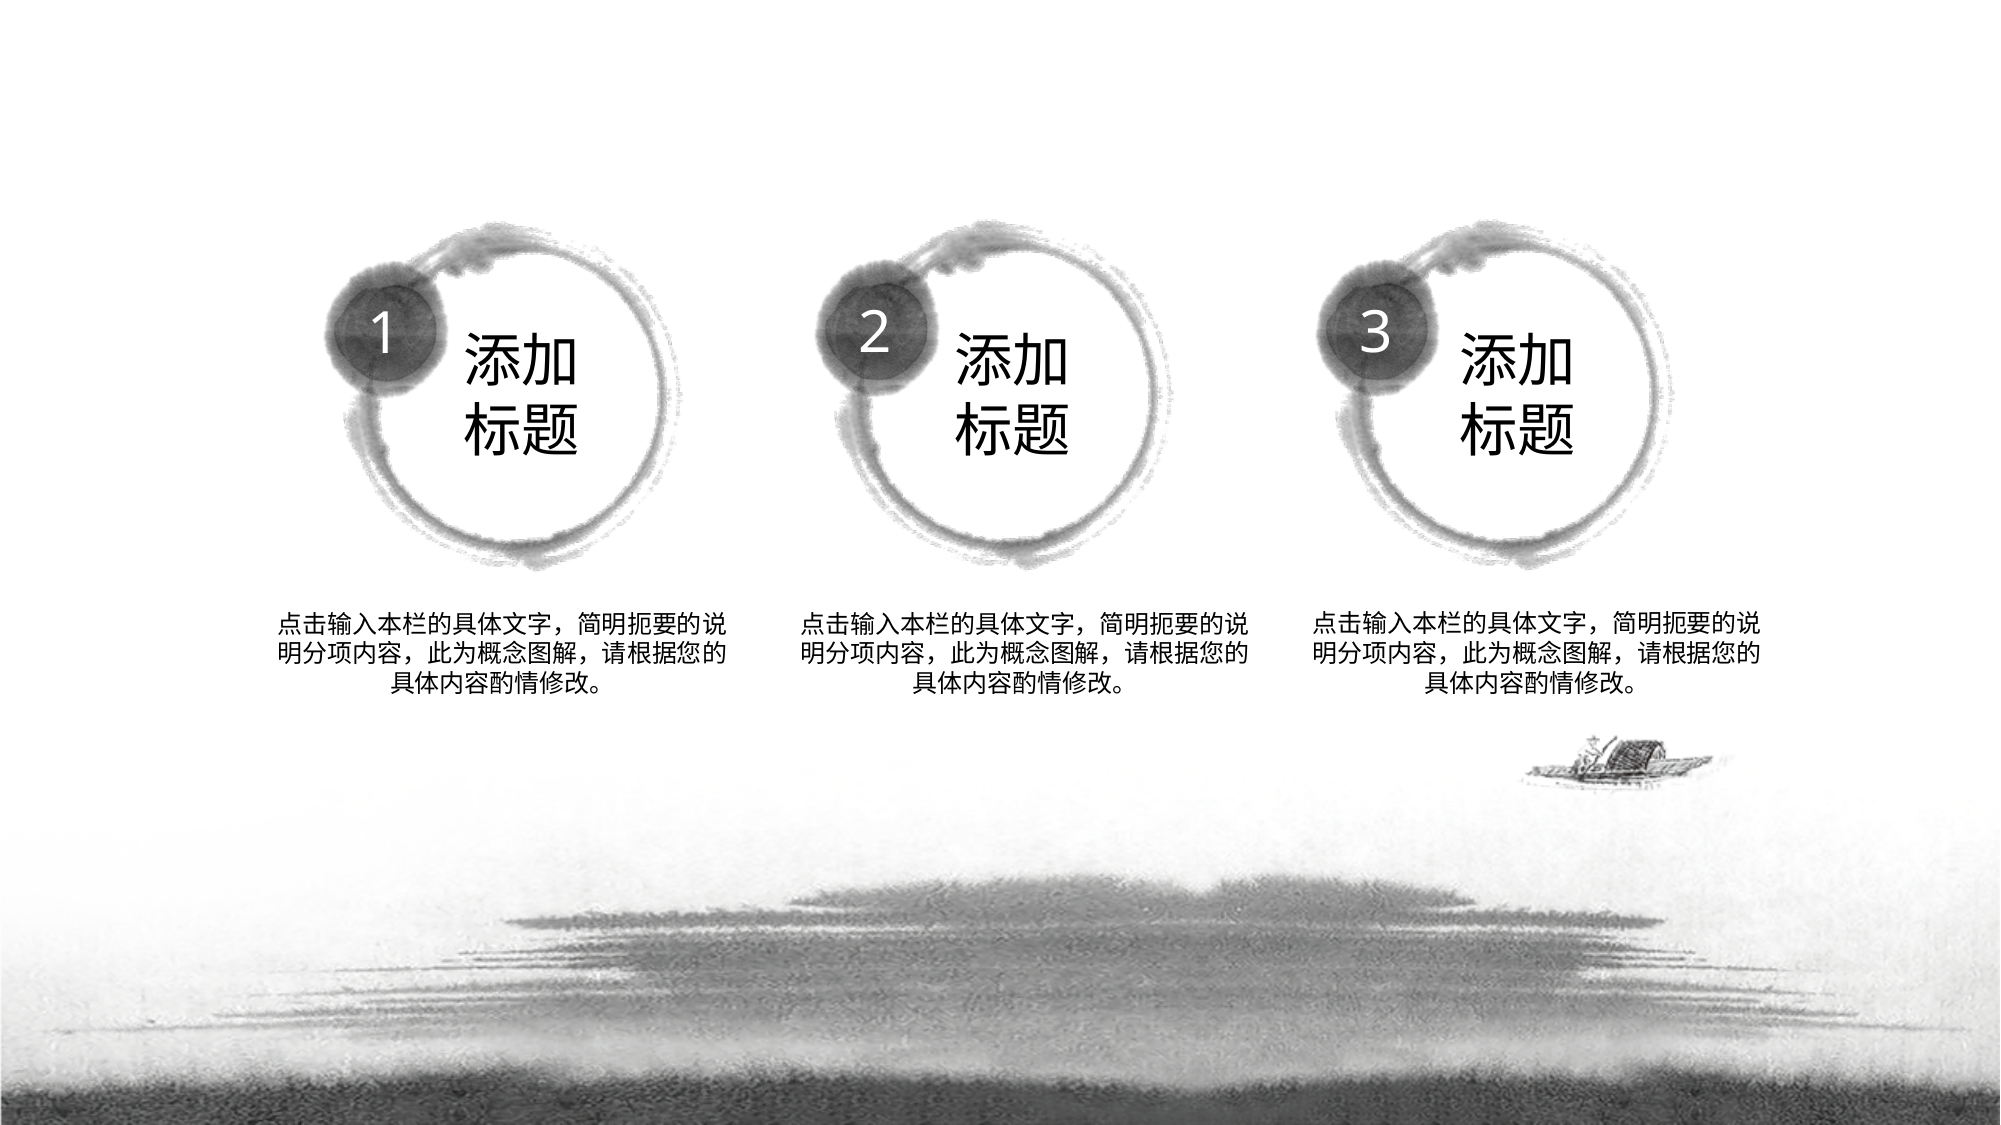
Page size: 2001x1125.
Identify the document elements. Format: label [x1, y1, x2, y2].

text_box [260, 209, 1780, 707]
picture [0, 124, 2000, 1125]
